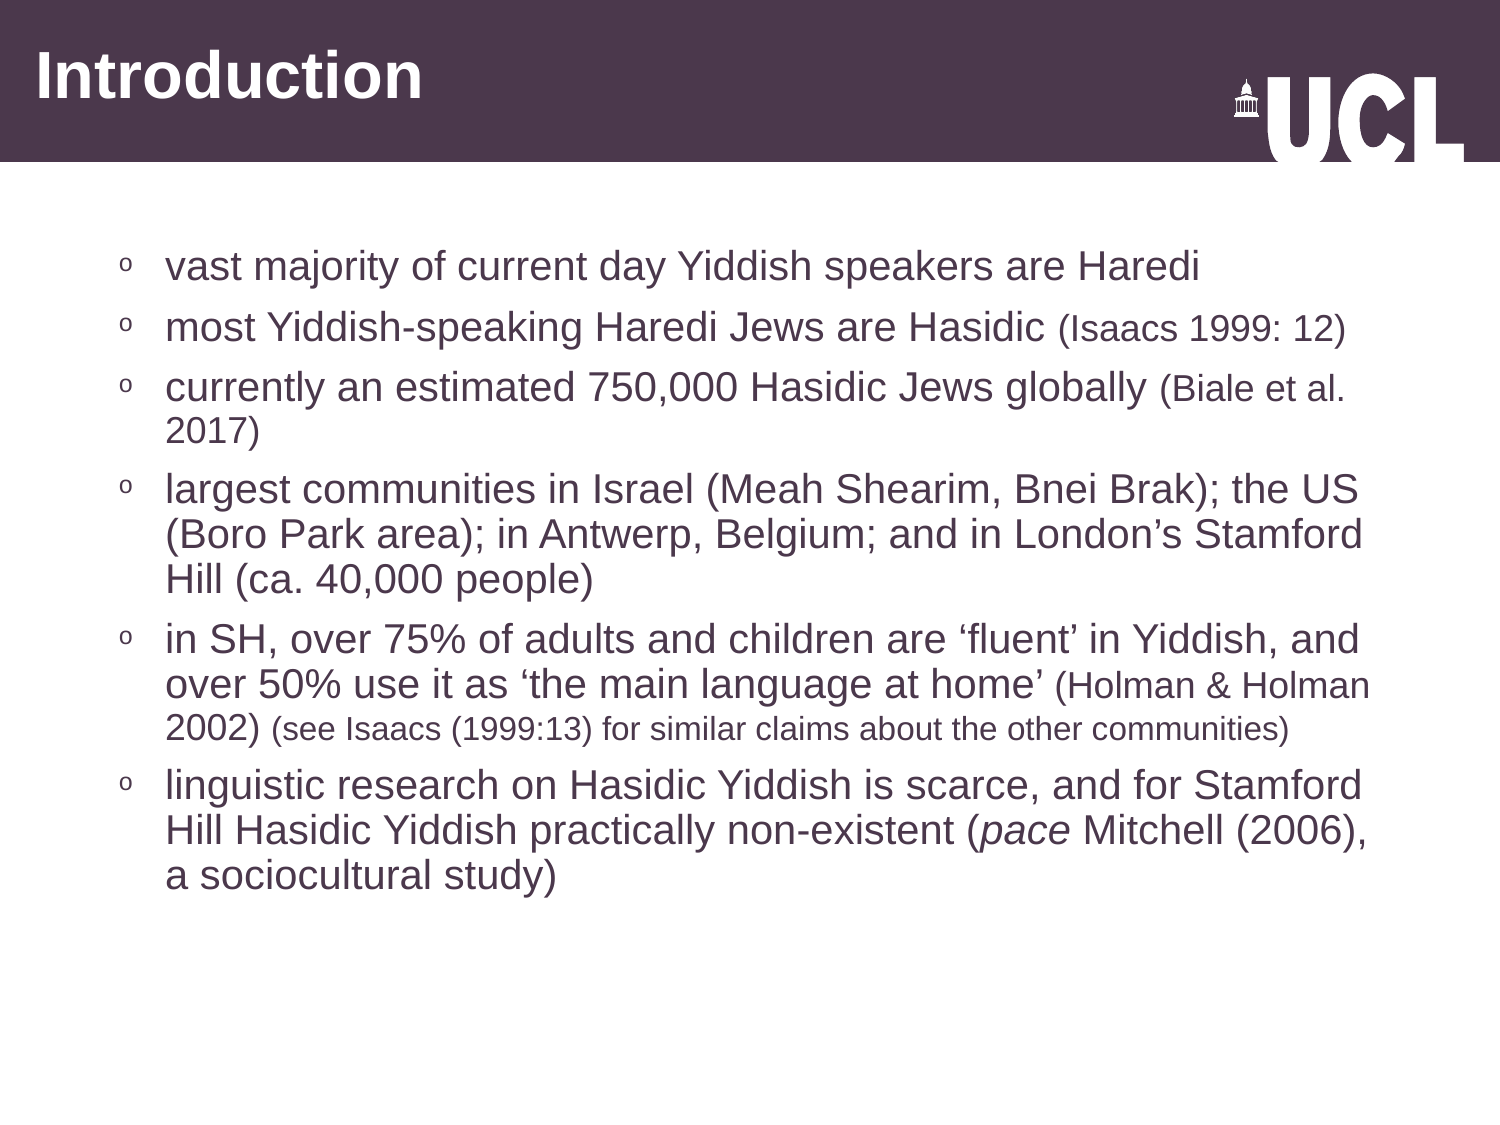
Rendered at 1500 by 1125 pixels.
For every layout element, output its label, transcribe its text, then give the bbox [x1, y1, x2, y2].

picture [1234, 78, 1259, 117]
list Introduction [35, 47, 936, 112]
text_box vast majority of current day Yiddish speakers are Haredi most Yiddish-speaking Haredi Jews are Hasidic (Isaacs 1999: 12) currently an estimated 750,000 Hasidic Jews globally (Biale et al. 2017) largest communities in Israel (Meah Shearim, Bnei Brak); the US (Boro Park area); in Antwerp, Belgium; and in London’s Stamford Hill (ca. 40,000 people) in SH, over 75% of adults and children are ‘fluent’ in Yiddish, and over 50% use it as ‘the main language at home’ (Holman & Holman 2002) (see Isaacs (1999:13) for similar claims about the other communities) linguistic research on Hasidic Yiddish is scarce, and for Stamford Hill Hasidic Yiddish practically non-existent (pace Mitchell (2006), a sociocultural study) [103, 237, 1398, 1071]
